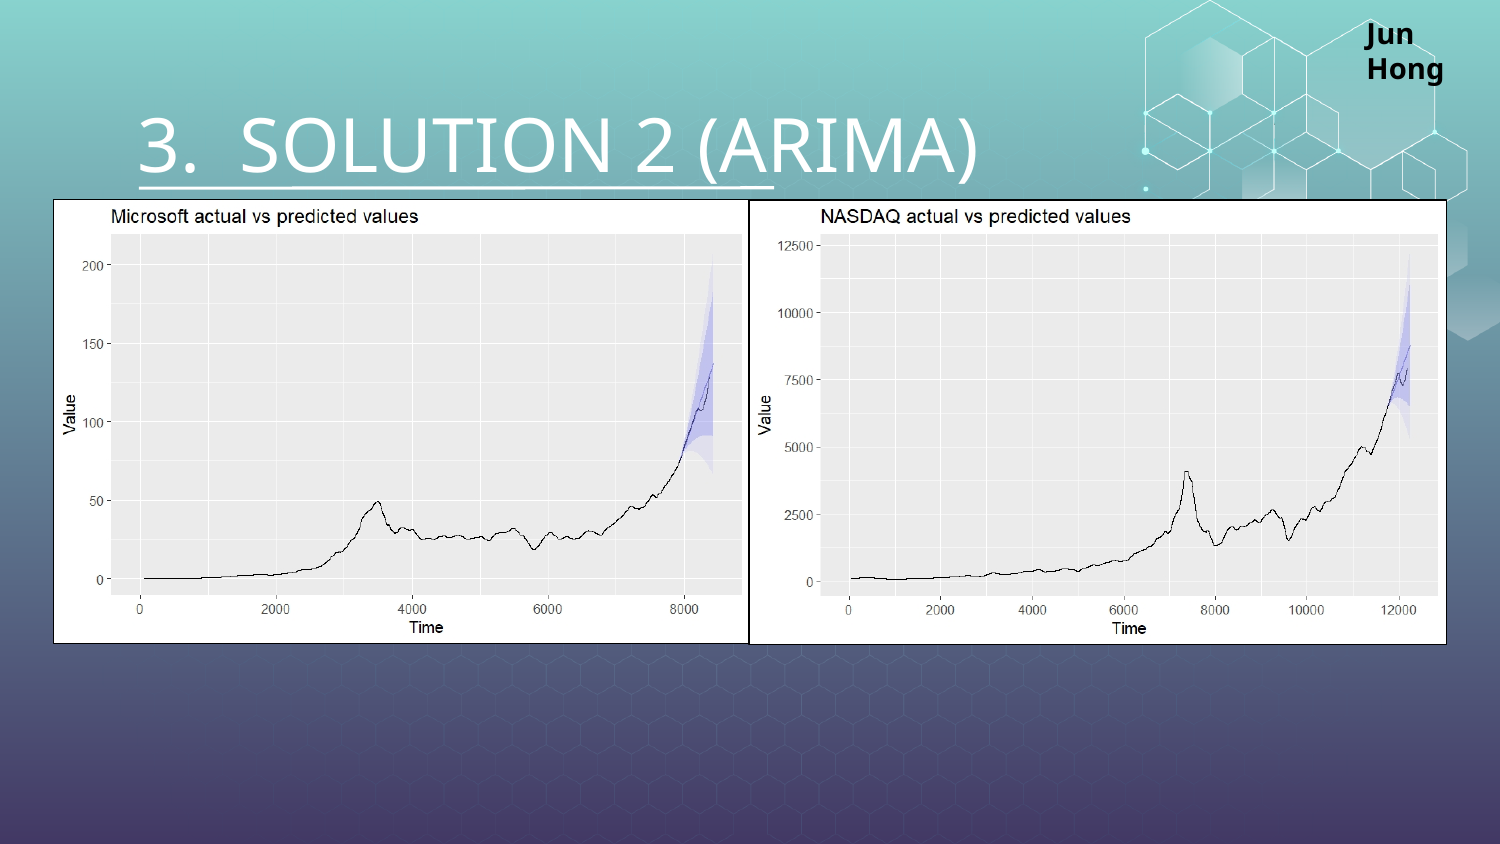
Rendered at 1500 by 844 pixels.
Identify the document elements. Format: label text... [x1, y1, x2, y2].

picture [54, 0, 1500, 844]
title 3. SOLUTION 2 (ARIMA) [122, 82, 1500, 193]
text_box Jun Hong [1351, 0, 1500, 68]
